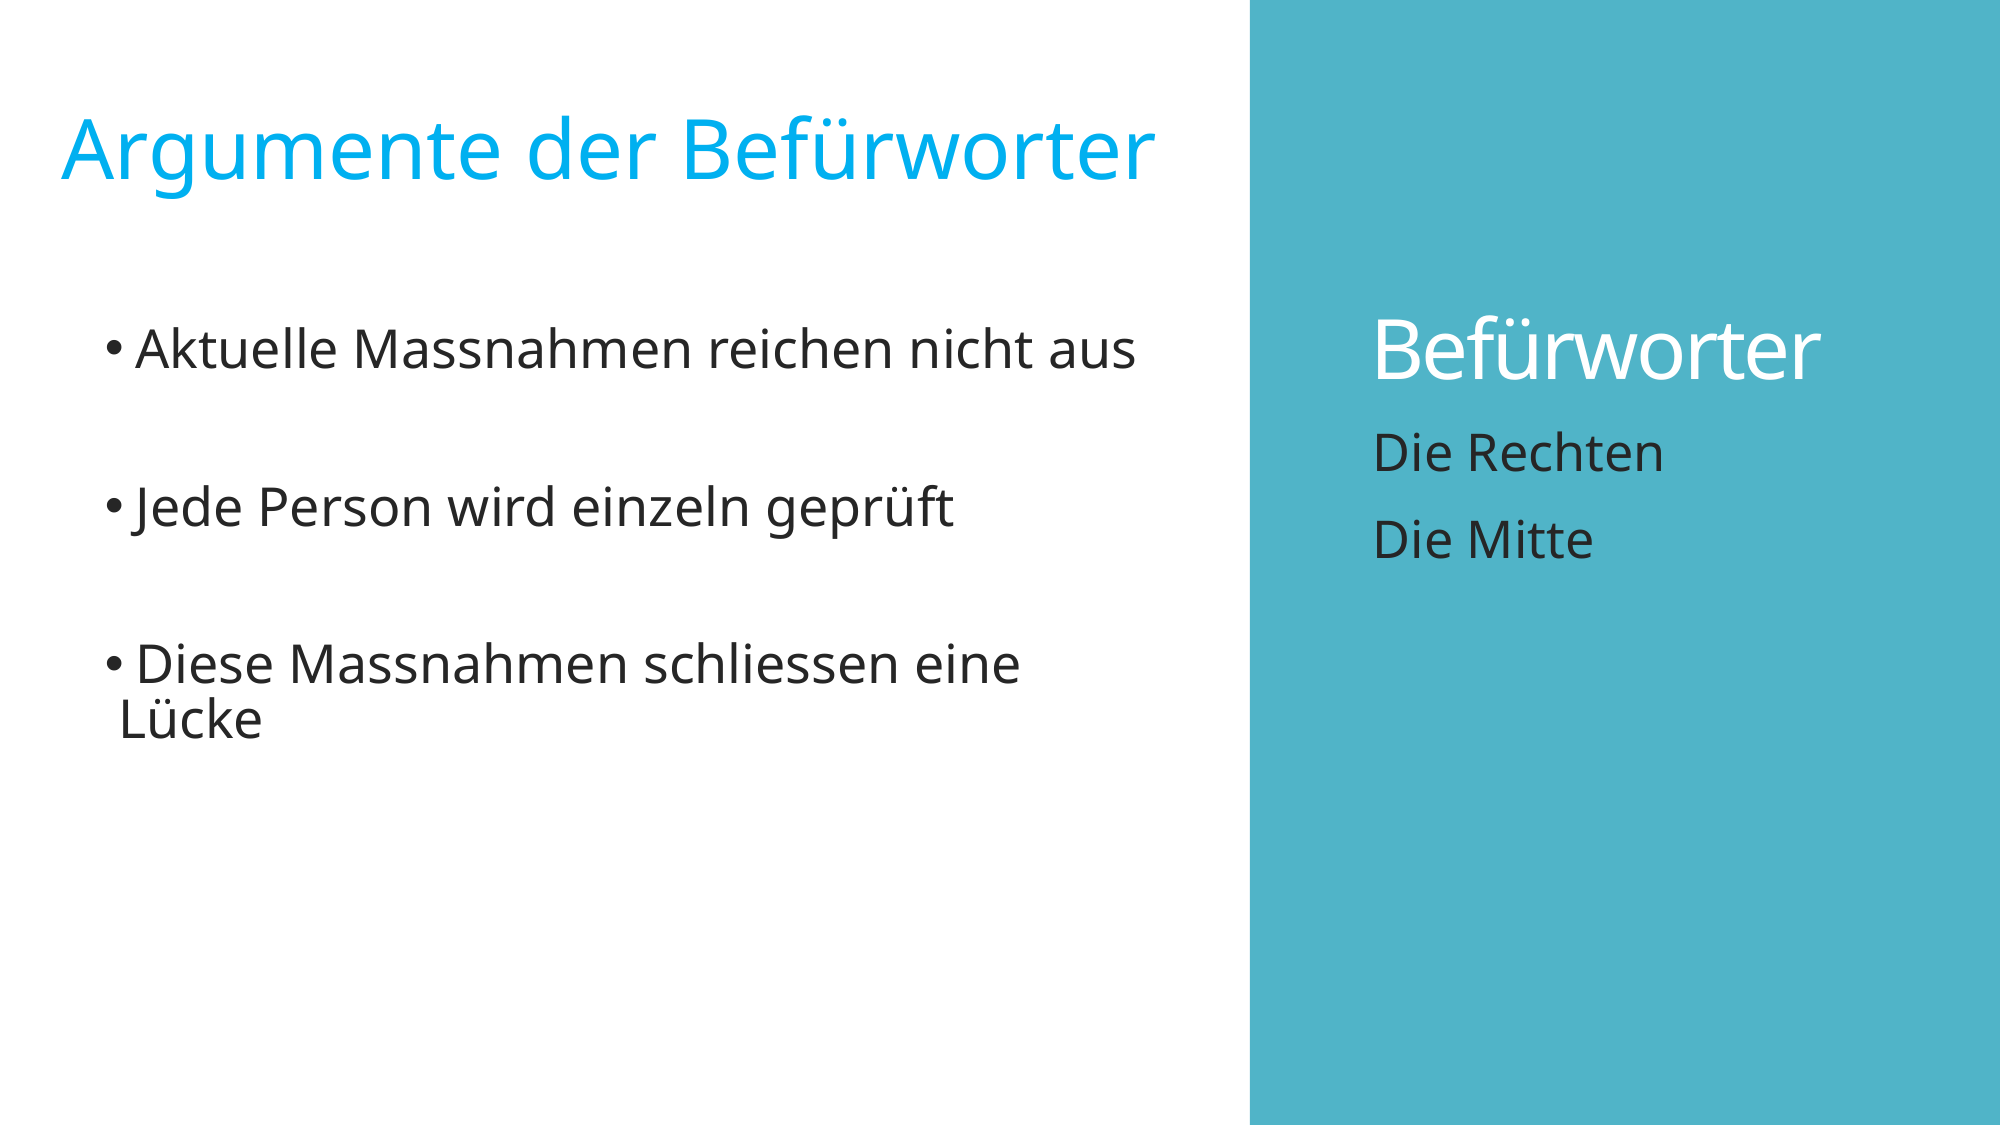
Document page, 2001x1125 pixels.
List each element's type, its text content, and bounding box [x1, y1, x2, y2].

list Die Rechten Die Mitte [1357, 412, 1916, 925]
text_box Argumente der Befürworter [46, 88, 1173, 204]
title Befürworter [1355, 88, 1911, 404]
list Aktuelle Massnahmen reichen nicht aus Jede Person wird einzeln geprüft Diese Massnahmen schliessen eine Lücke [89, 316, 1166, 785]
